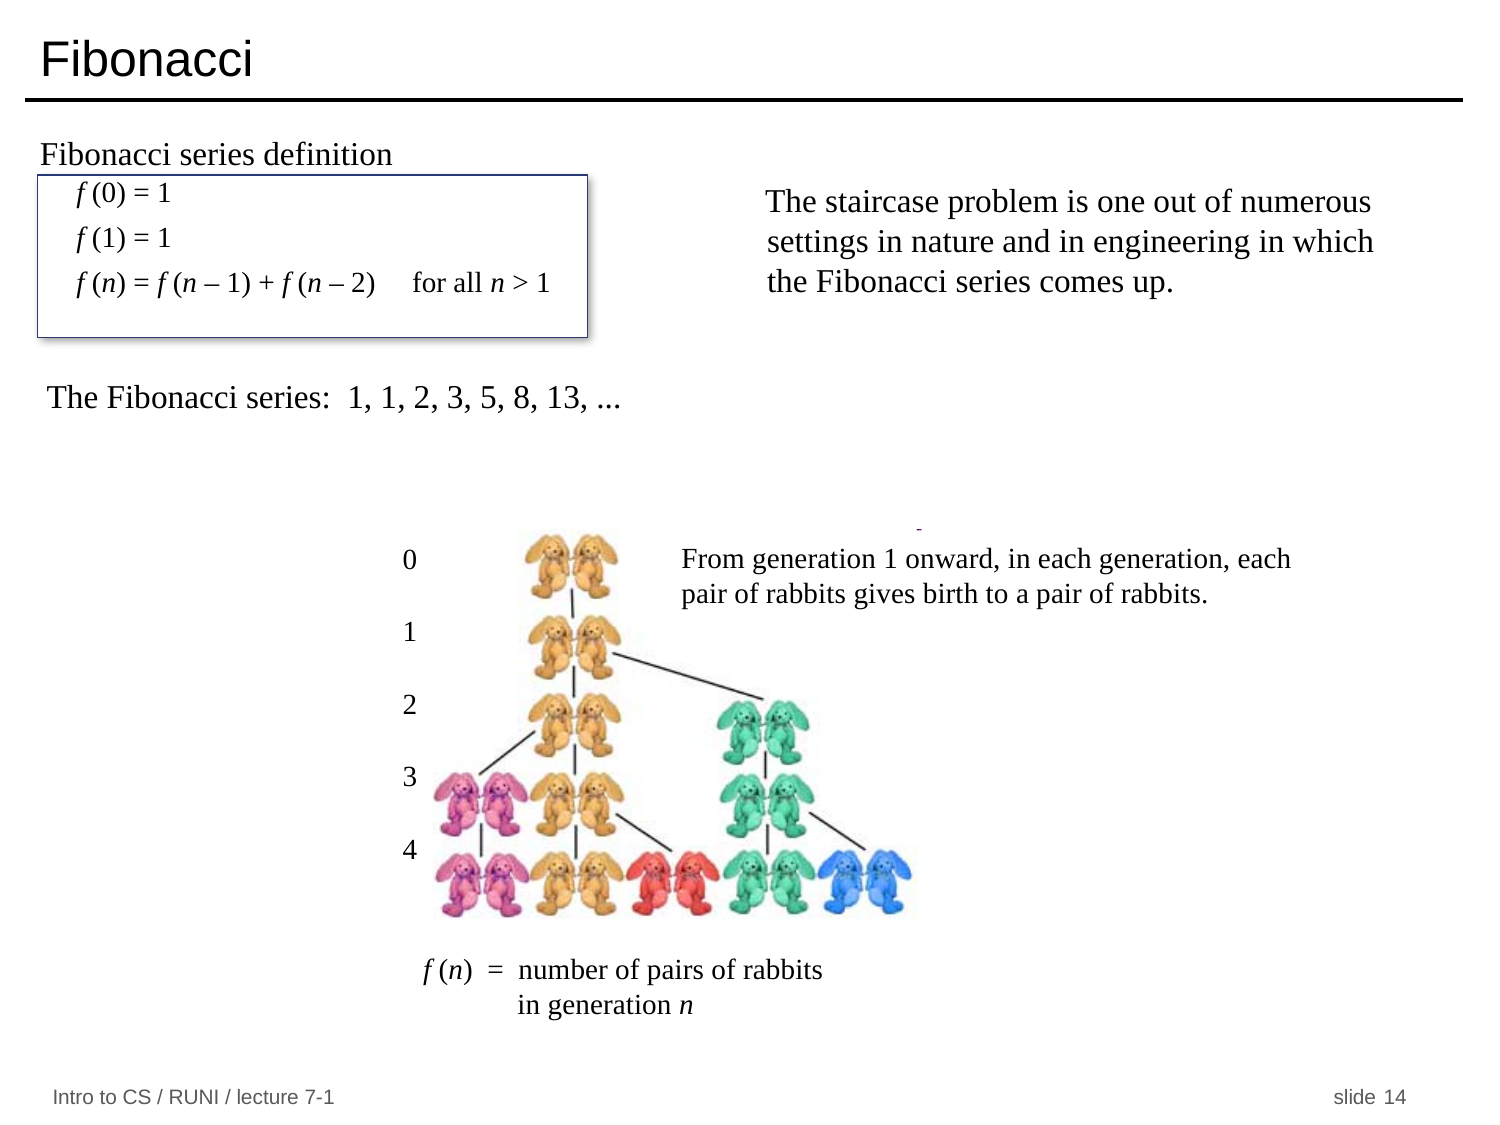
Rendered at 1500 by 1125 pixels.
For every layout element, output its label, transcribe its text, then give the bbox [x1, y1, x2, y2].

title Fibonacci [24, 12, 1463, 100]
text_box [346, 529, 1317, 1045]
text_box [24, 124, 974, 431]
text_box The staircase problem is one out of numerous settings in nature and in engineering in which the Fibonacci series comes up. [978, 171, 1400, 372]
